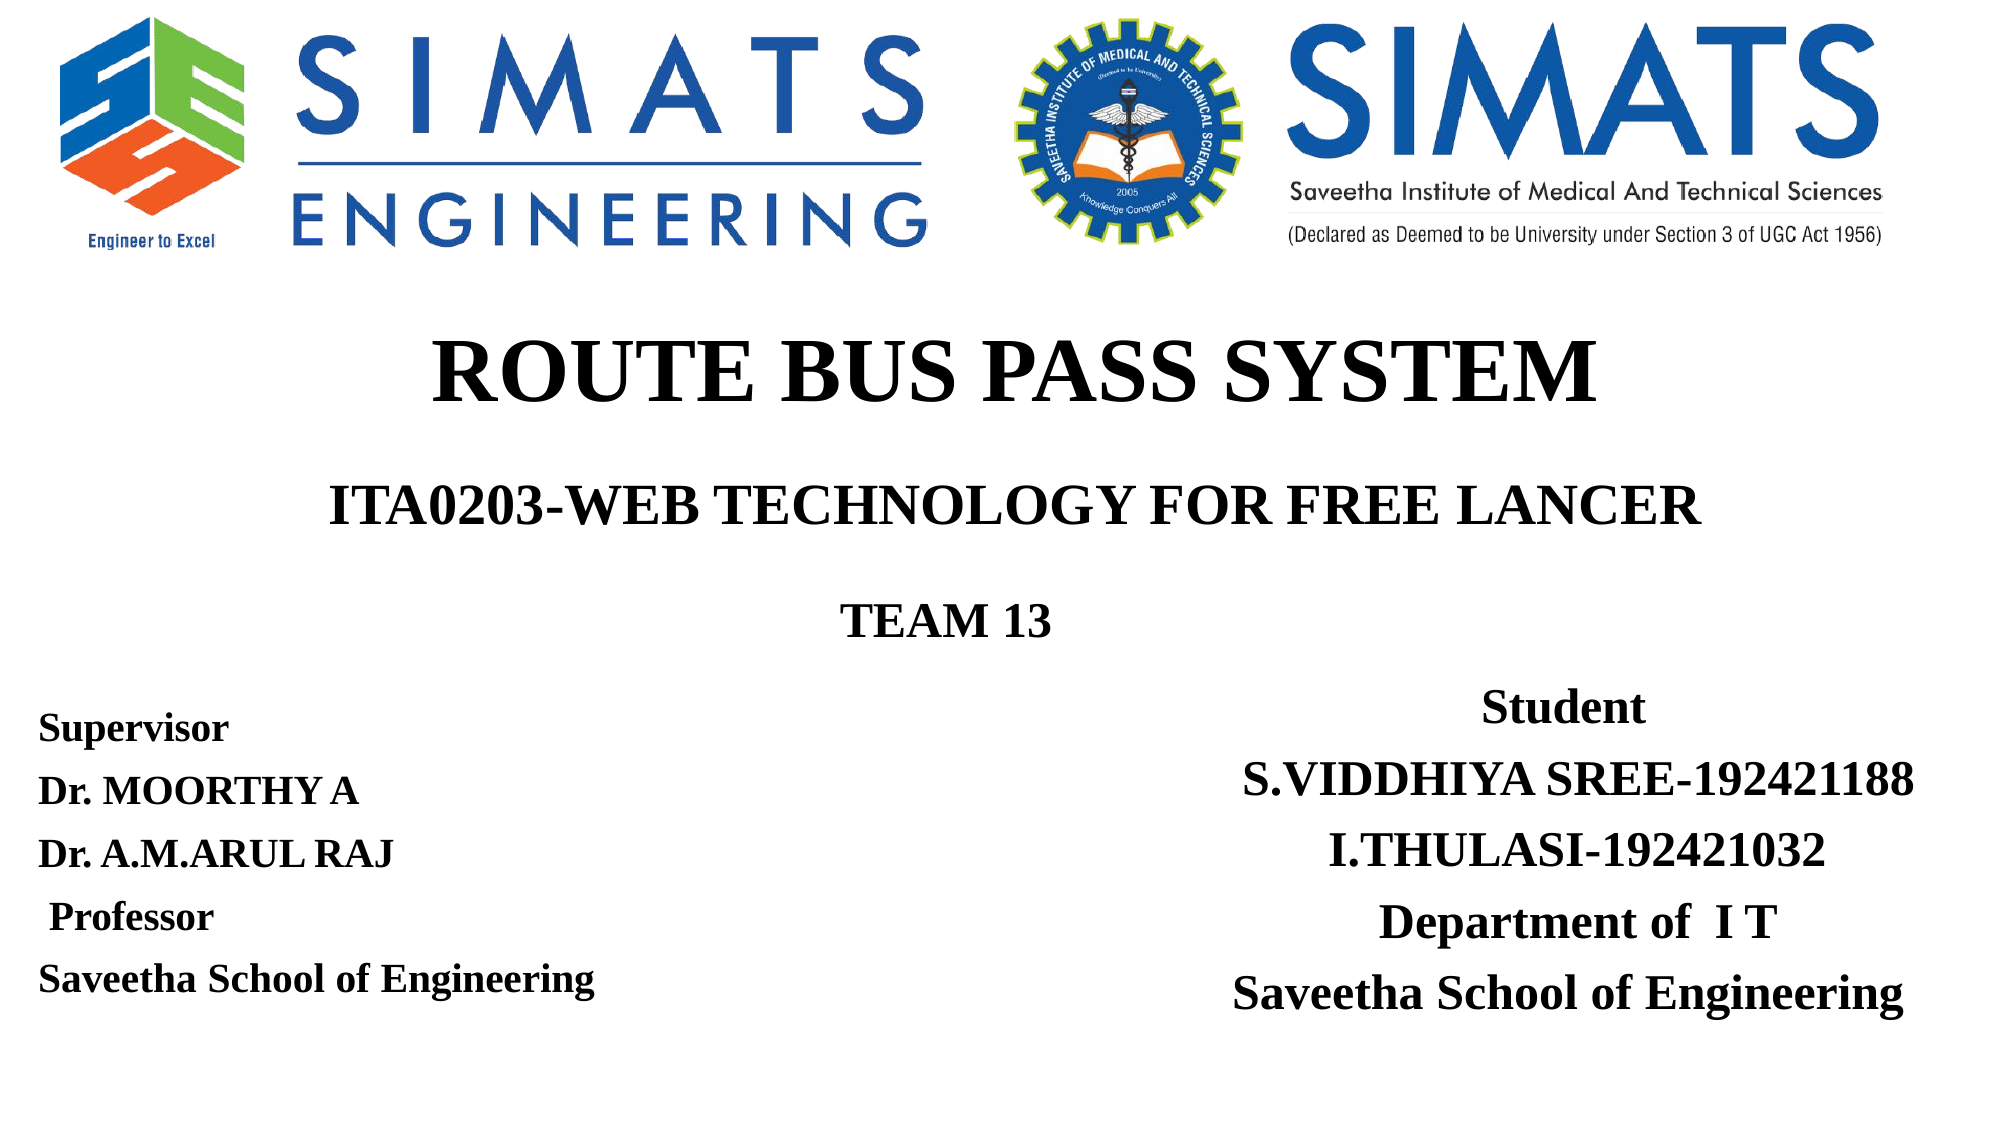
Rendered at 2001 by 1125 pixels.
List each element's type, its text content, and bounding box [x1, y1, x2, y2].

title ROUTE BUS PASS SYSTEM [187, 294, 1845, 429]
subtitle Supervisor Dr. MOORTHY A Dr. A.M.ARUL RAJ Professor Saveetha School of Engineering [23, 682, 967, 1010]
text_box Student S.VIDDHIYA SREE-192421188 I.THULASI-192421032 Department of IT Saveetha School of Engineering [1196, 666, 1938, 1027]
picture [60, 17, 1883, 250]
text_box ITA0203-WEB TECHNOLOGY FOR FREE LANCER [314, 458, 1747, 544]
text_box TEAM 13 [824, 580, 1243, 655]
